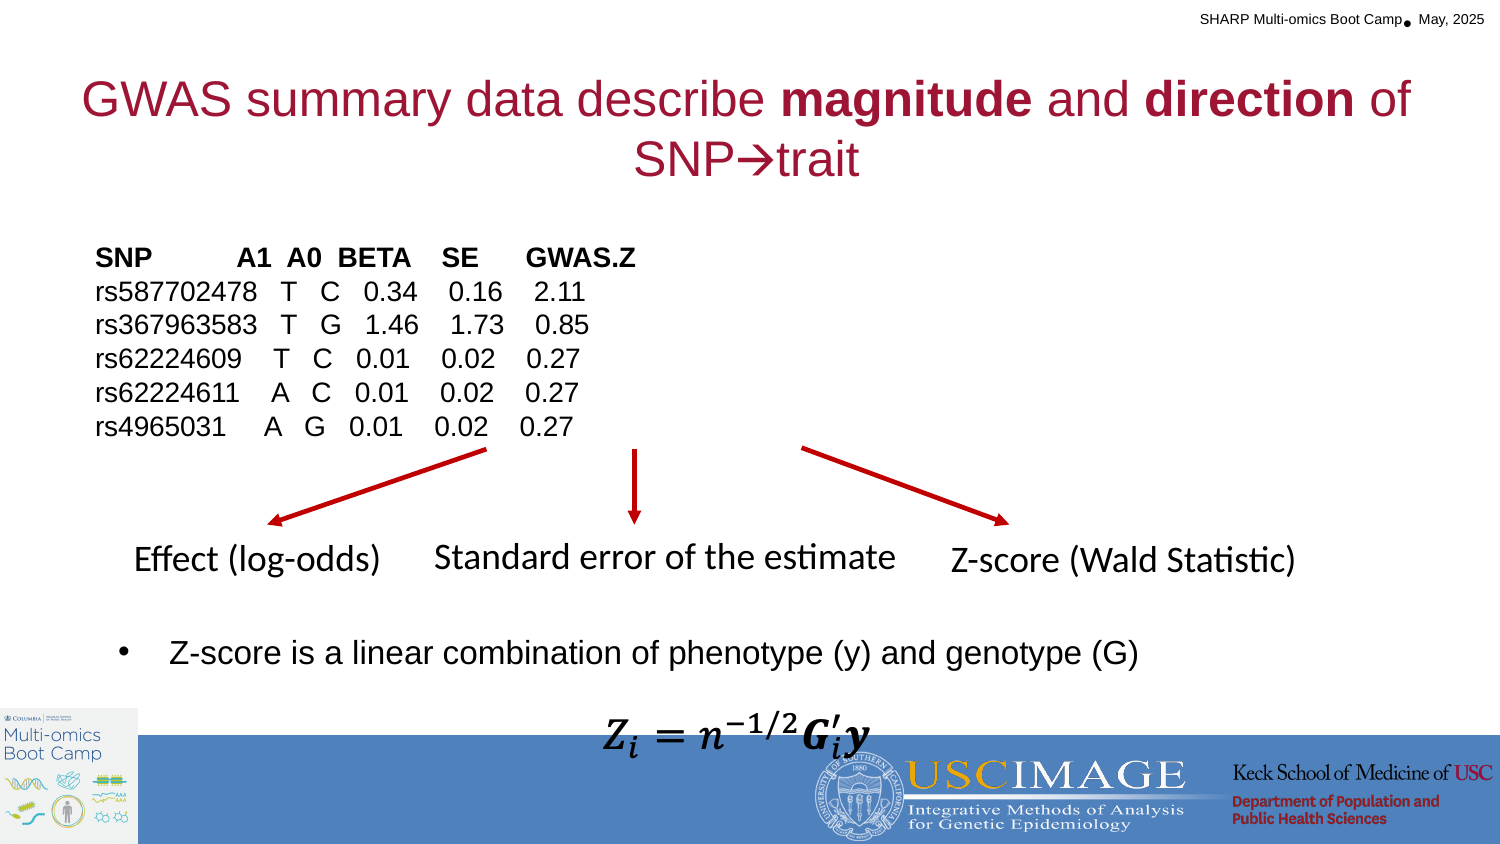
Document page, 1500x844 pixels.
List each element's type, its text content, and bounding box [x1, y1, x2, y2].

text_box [266, 451, 487, 525]
text_box Standard error of the estimate [419, 524, 918, 585]
text_box Effect (log-odds) [118, 526, 401, 587]
text_box Z-score (Wald Statistic) [935, 527, 1317, 587]
title GWAS summary data describe magnitude and direction of SNP🡪trait [43, 44, 1450, 208]
list Z-score is a linear combination of phenotype (y) and genotype (G) [103, 623, 1397, 704]
picture [799, 738, 1500, 844]
text_box [595, 703, 877, 761]
picture [0, 708, 138, 844]
text_box SNP A1 A0 BETA SE GWAS.Z rs587702478 T C 0.34 0.16 2.11 rs367963583 T G 1.46 1.73 0.85 rs62224609 T C 0.01 0.02 0.27 rs62224611 A C 0.01 0.02 0.27 rs4965031 A G 0.01 0.02 0.27 [79, 231, 893, 450]
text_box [801, 447, 1010, 525]
